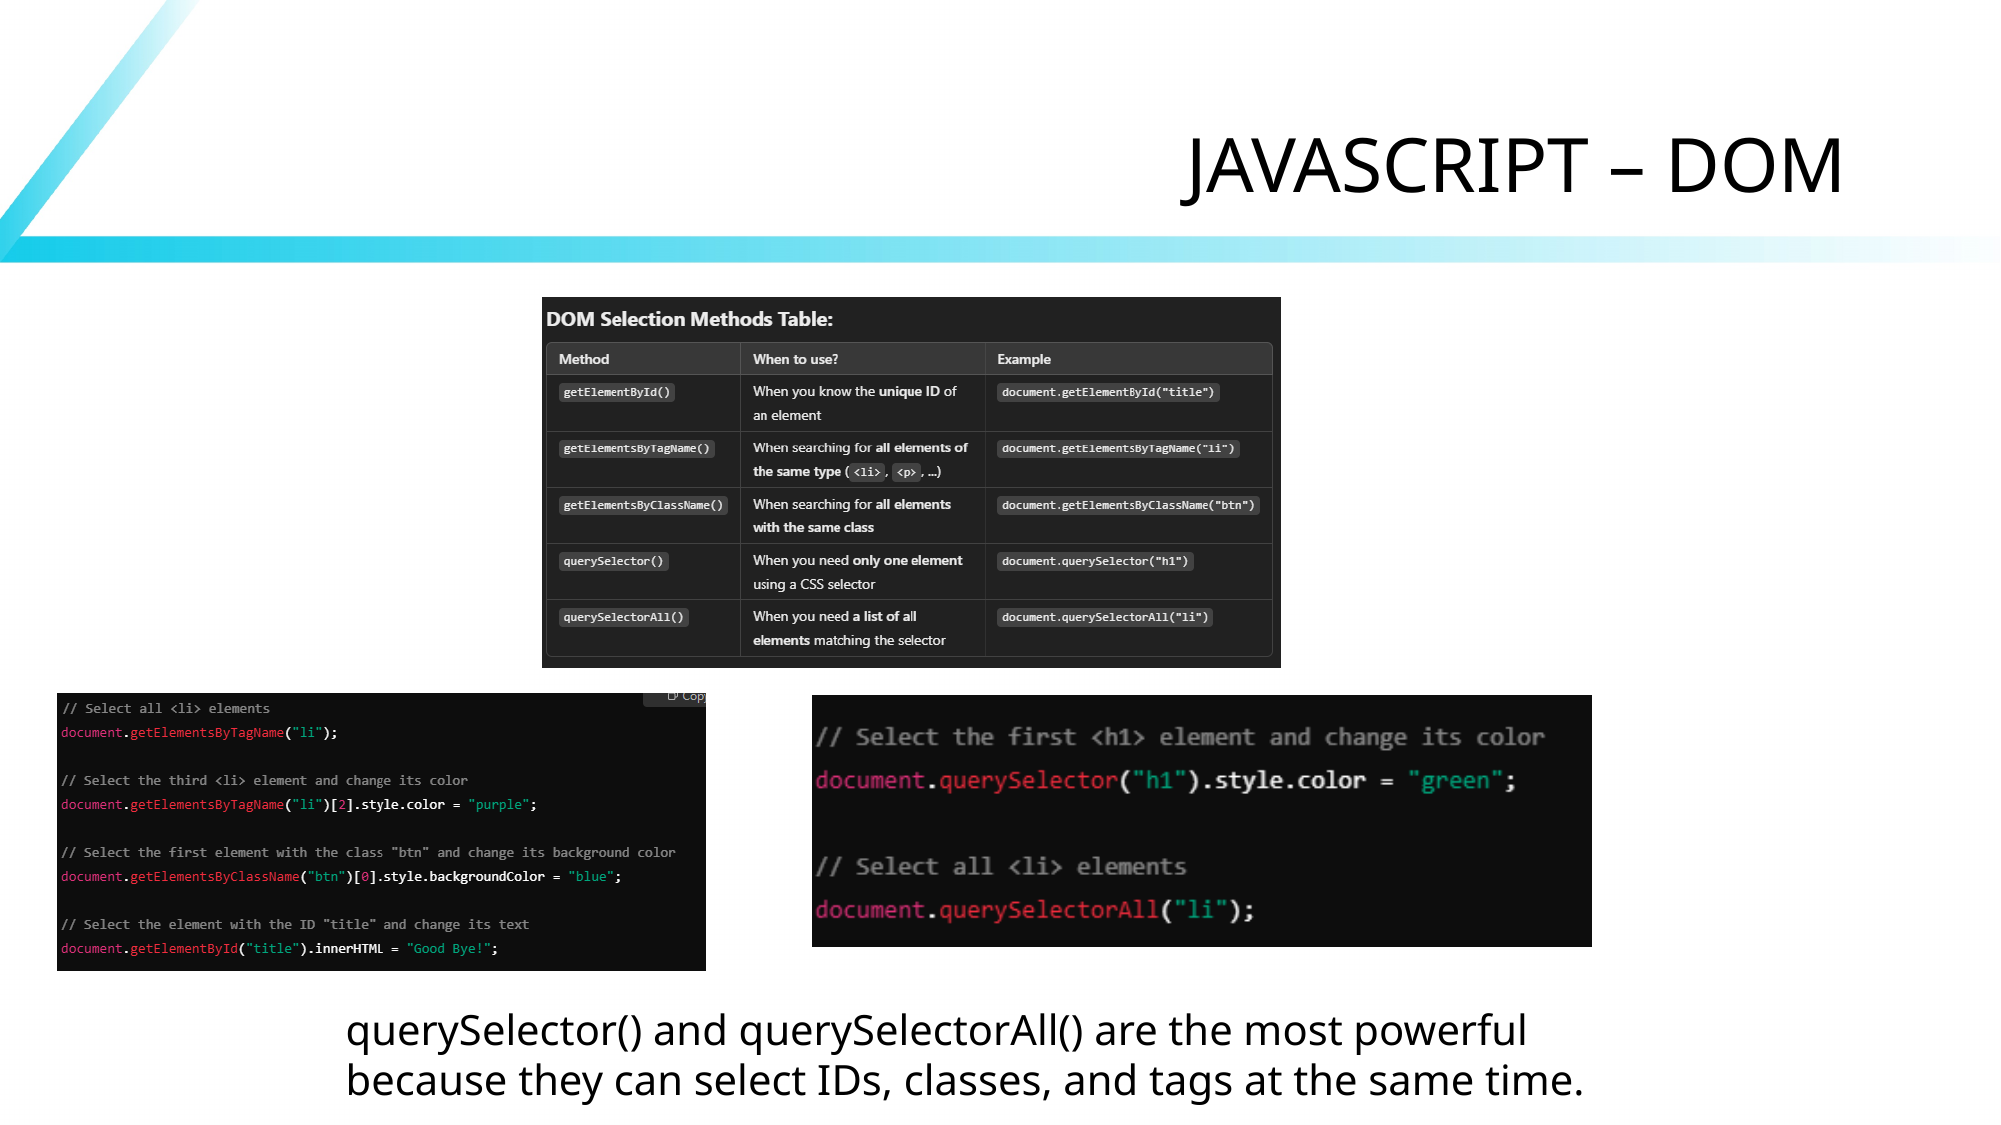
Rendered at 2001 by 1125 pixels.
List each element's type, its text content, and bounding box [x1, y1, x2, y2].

picture [0, 0, 2000, 1125]
title JAVASCRIPT – DOM [137, 59, 1863, 278]
text_box querySelector() and querySelectorAll() are the most powerful because they can select IDs, classes, and tags at the same time. [330, 996, 1669, 1112]
